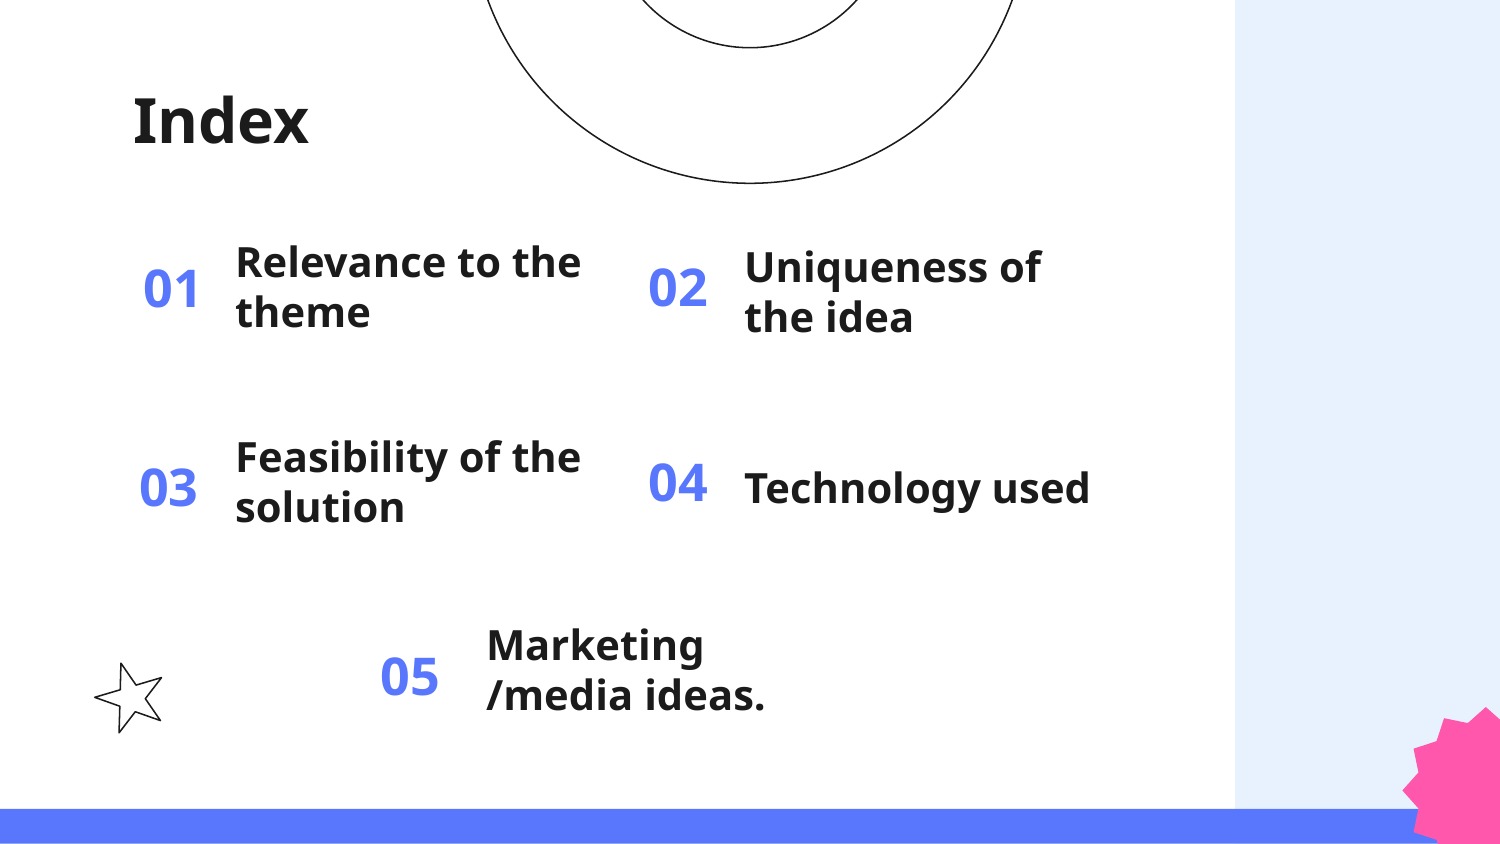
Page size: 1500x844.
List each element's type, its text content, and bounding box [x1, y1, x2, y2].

title 04 [627, 421, 730, 539]
text_box 05 [359, 616, 462, 733]
title 02 [627, 226, 730, 344]
subtitle Technology used [729, 427, 1110, 545]
title Index [118, 88, 1382, 172]
subtitle Relevance to the theme [225, 227, 601, 345]
text_box Marketing /media ideas. [470, 610, 852, 728]
title 03 [118, 427, 221, 545]
subtitle Feasibility of the solution [220, 421, 601, 539]
subtitle Uniqueness of the idea [729, 231, 1110, 349]
text_box [94, 663, 162, 733]
title 01 [122, 227, 225, 345]
